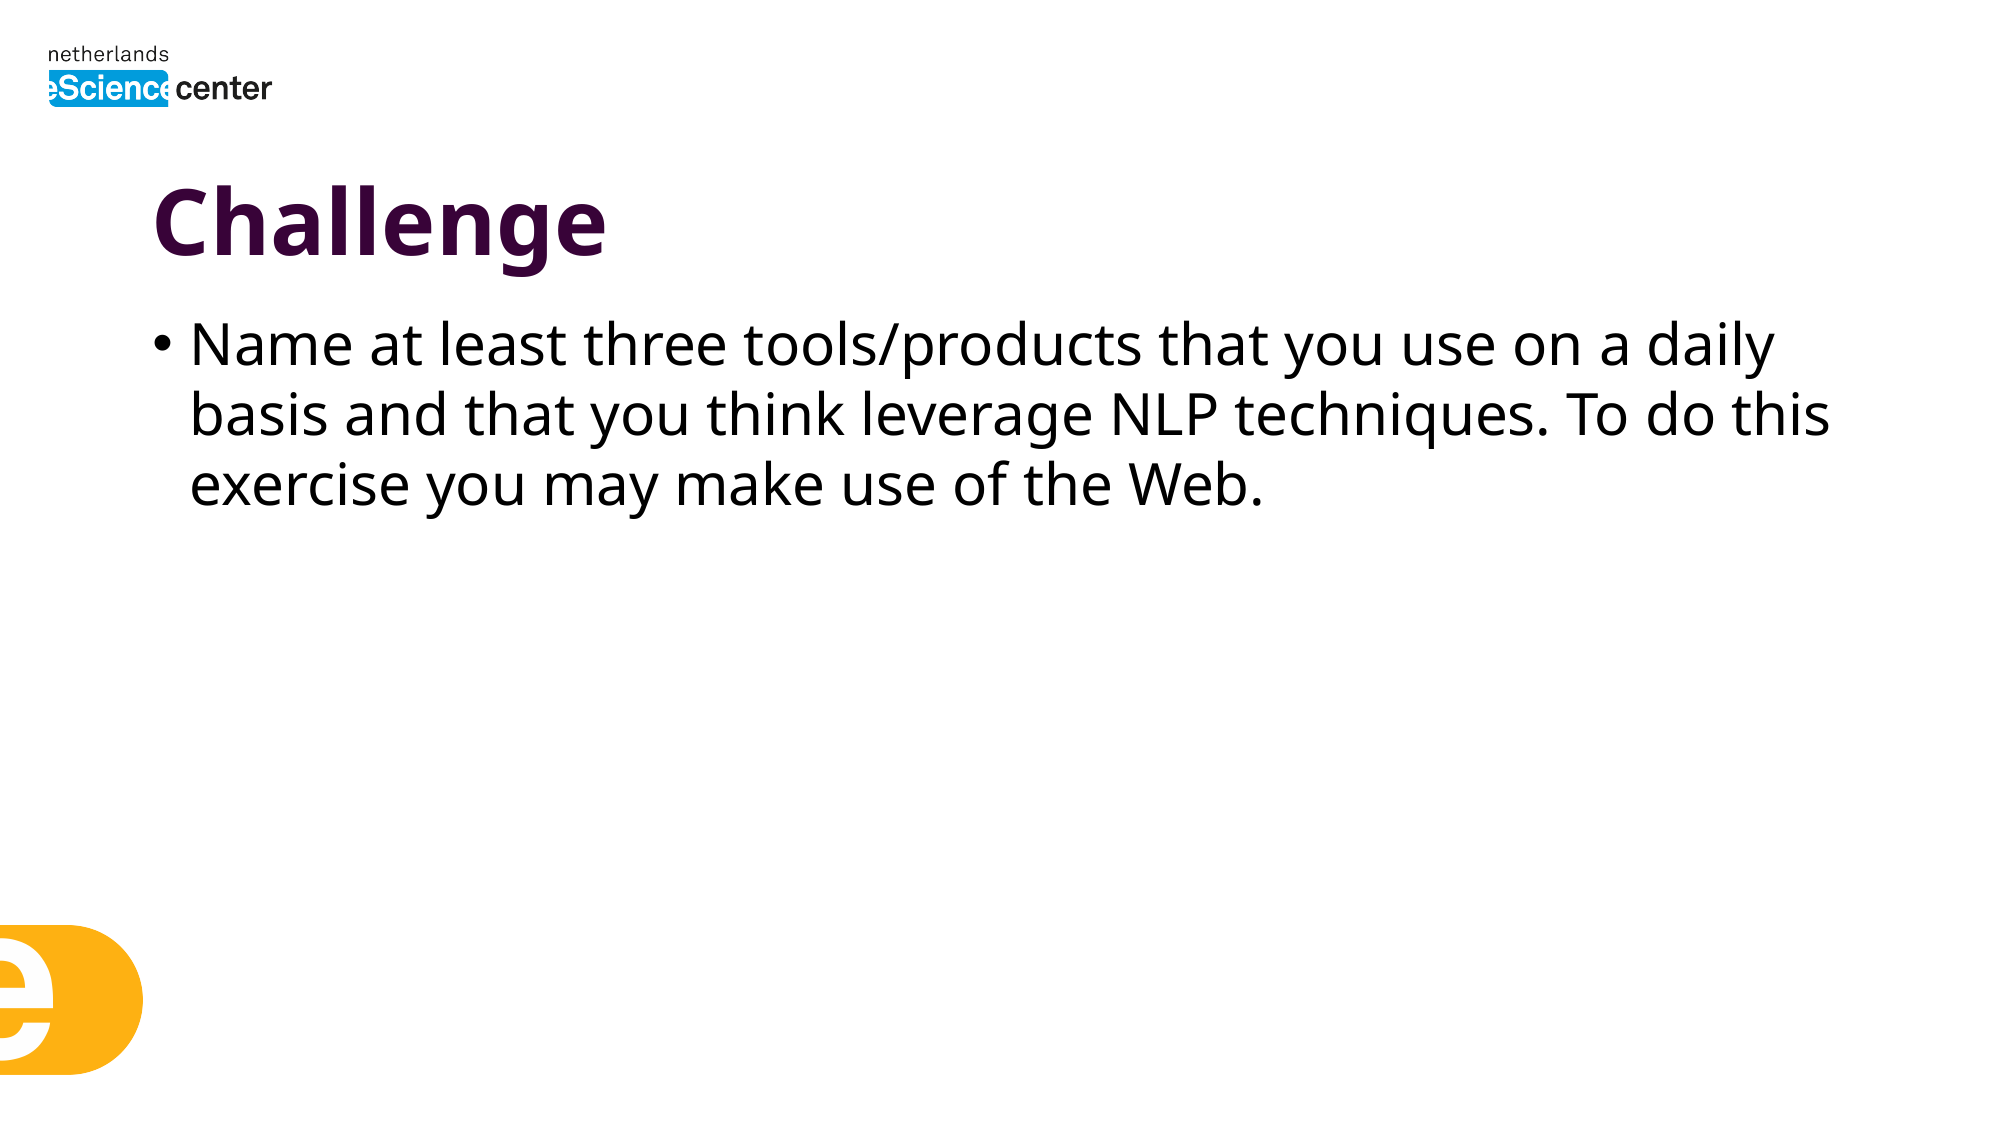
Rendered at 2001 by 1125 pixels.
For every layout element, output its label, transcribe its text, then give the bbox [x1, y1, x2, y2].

title Challenge [136, 151, 1863, 300]
list Name at least three tools/products that you use on a daily basis and that you think leverage NLP techniques. To do this exercise you may make use of the Web. [137, 299, 1863, 1014]
picture [0, 925, 143, 1075]
picture [17, 21, 295, 135]
